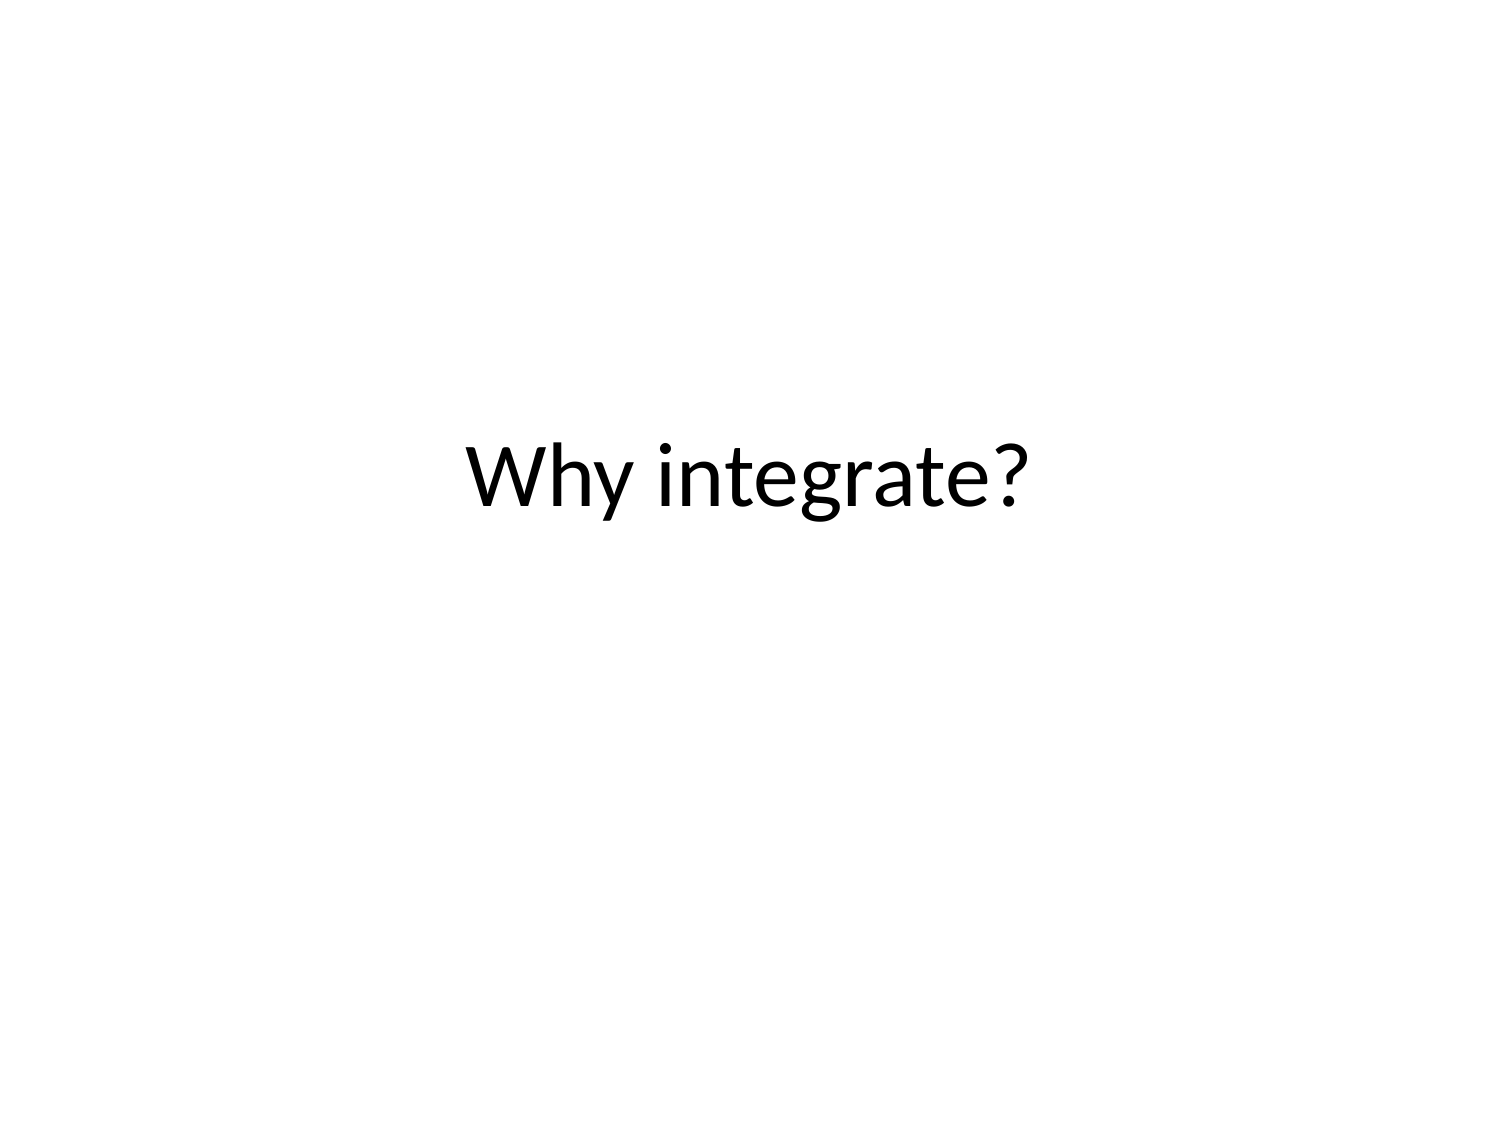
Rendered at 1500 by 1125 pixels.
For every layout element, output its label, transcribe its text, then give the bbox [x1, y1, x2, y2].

title Why integrate? [112, 349, 1388, 591]
